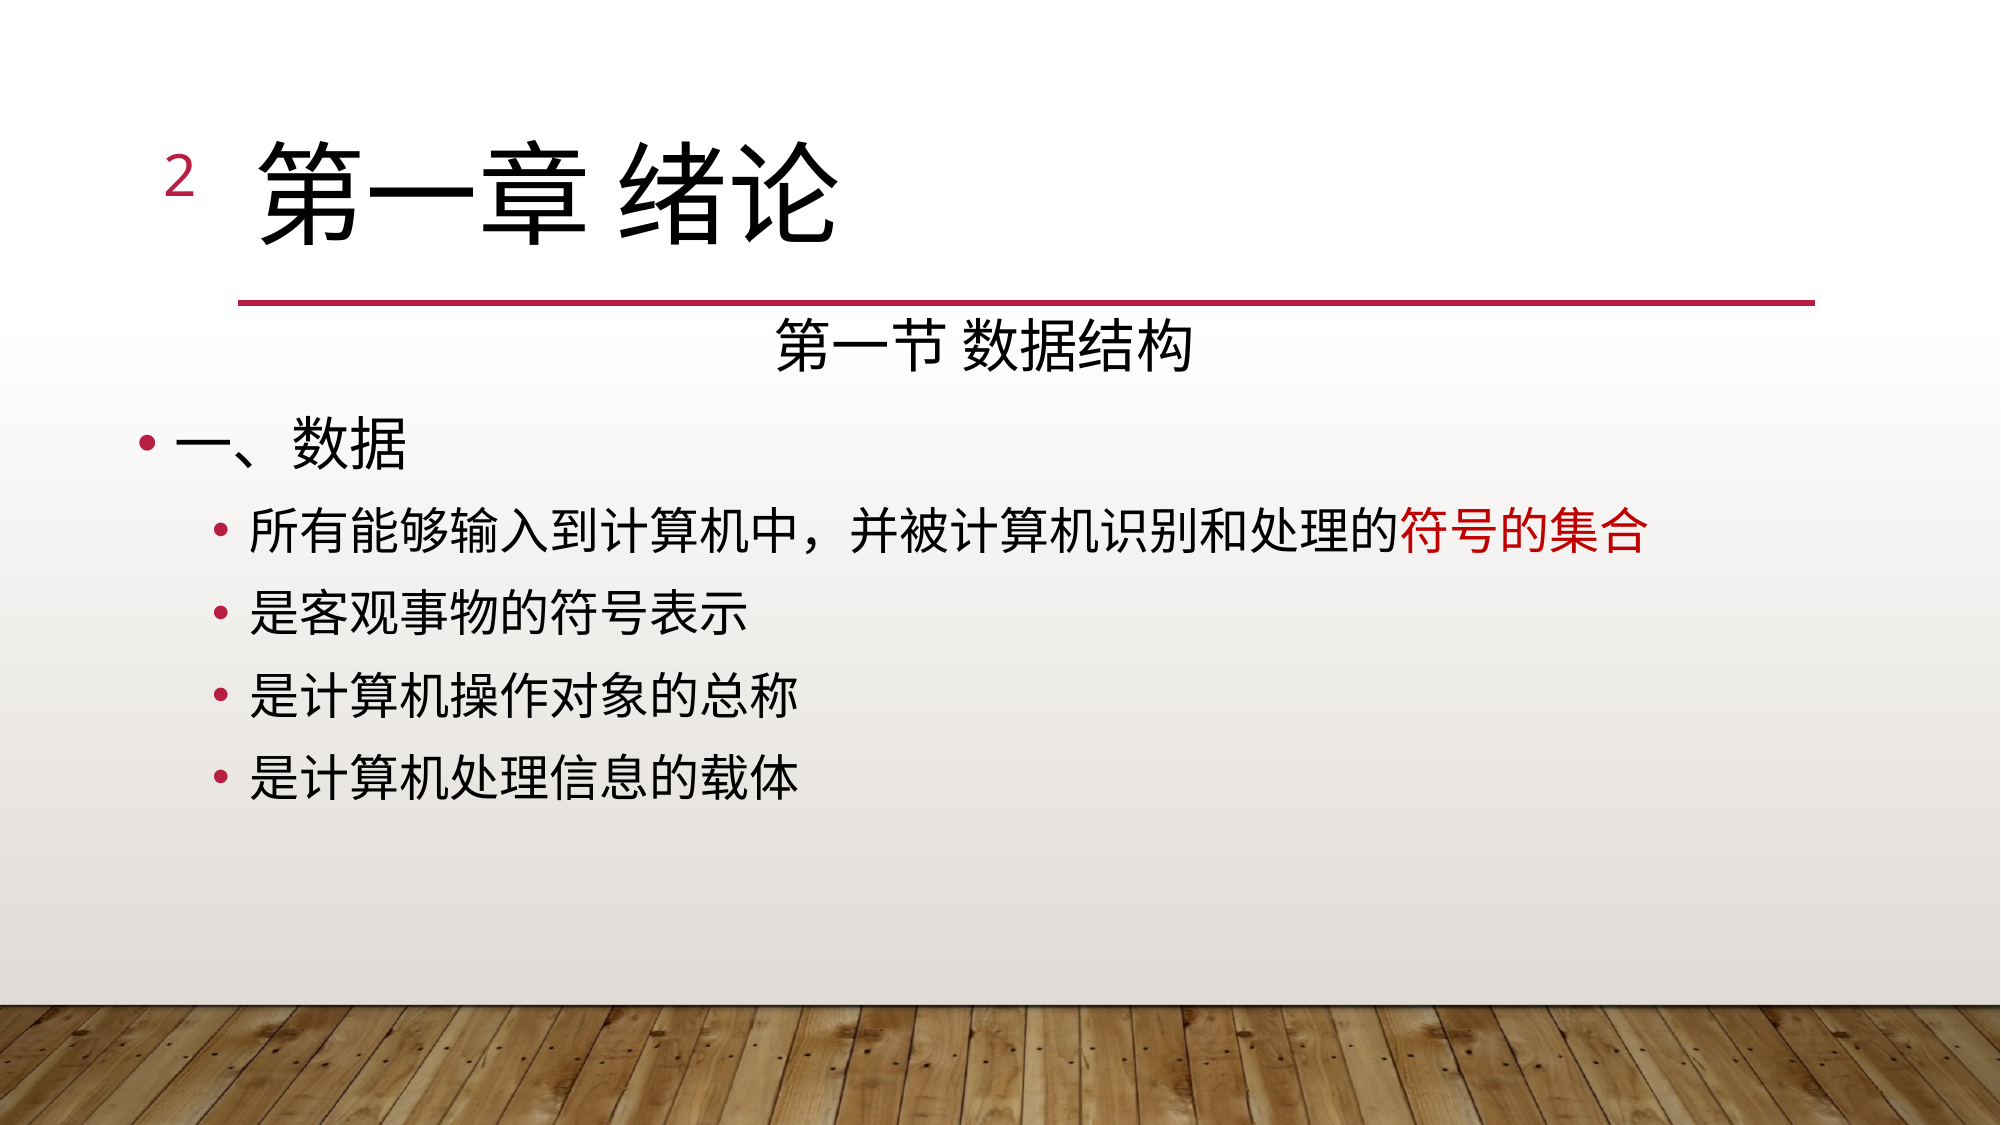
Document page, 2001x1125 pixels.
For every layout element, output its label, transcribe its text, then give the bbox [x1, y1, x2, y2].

slide_number 2 [78, 131, 212, 214]
list 一、数据 所有能够输入到计算机中，并被计算机识别和处理的符号的集合 是客观事物的符号表示 是计算机操作对象的总称 是计算机处理信息的载体 [122, 385, 1841, 821]
text_box 第一节 数据结构 [758, 301, 1293, 387]
title 第一章 绪论 [238, 131, 1814, 305]
picture [0, 1005, 2000, 1125]
